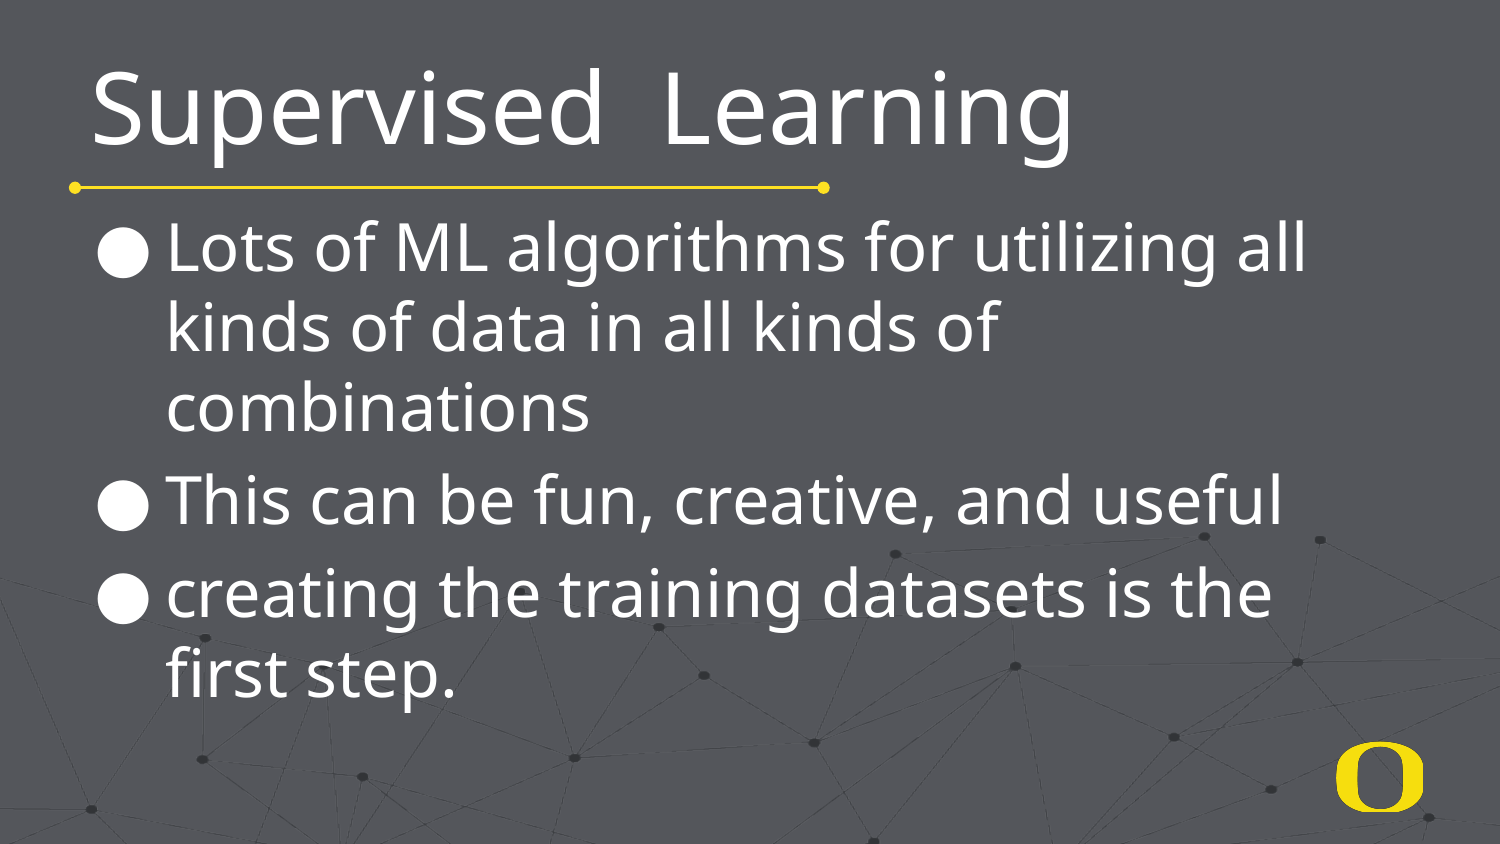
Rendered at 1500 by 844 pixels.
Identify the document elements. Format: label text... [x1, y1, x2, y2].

list Lots of ML algorithms for utilizing all kinds of data in all kinds of combinations This can be fun, creative, and useful creating the training datasets is the first step. [75, 196, 1425, 725]
title Supervised Learning [75, 33, 1425, 175]
picture [1336, 741, 1423, 812]
